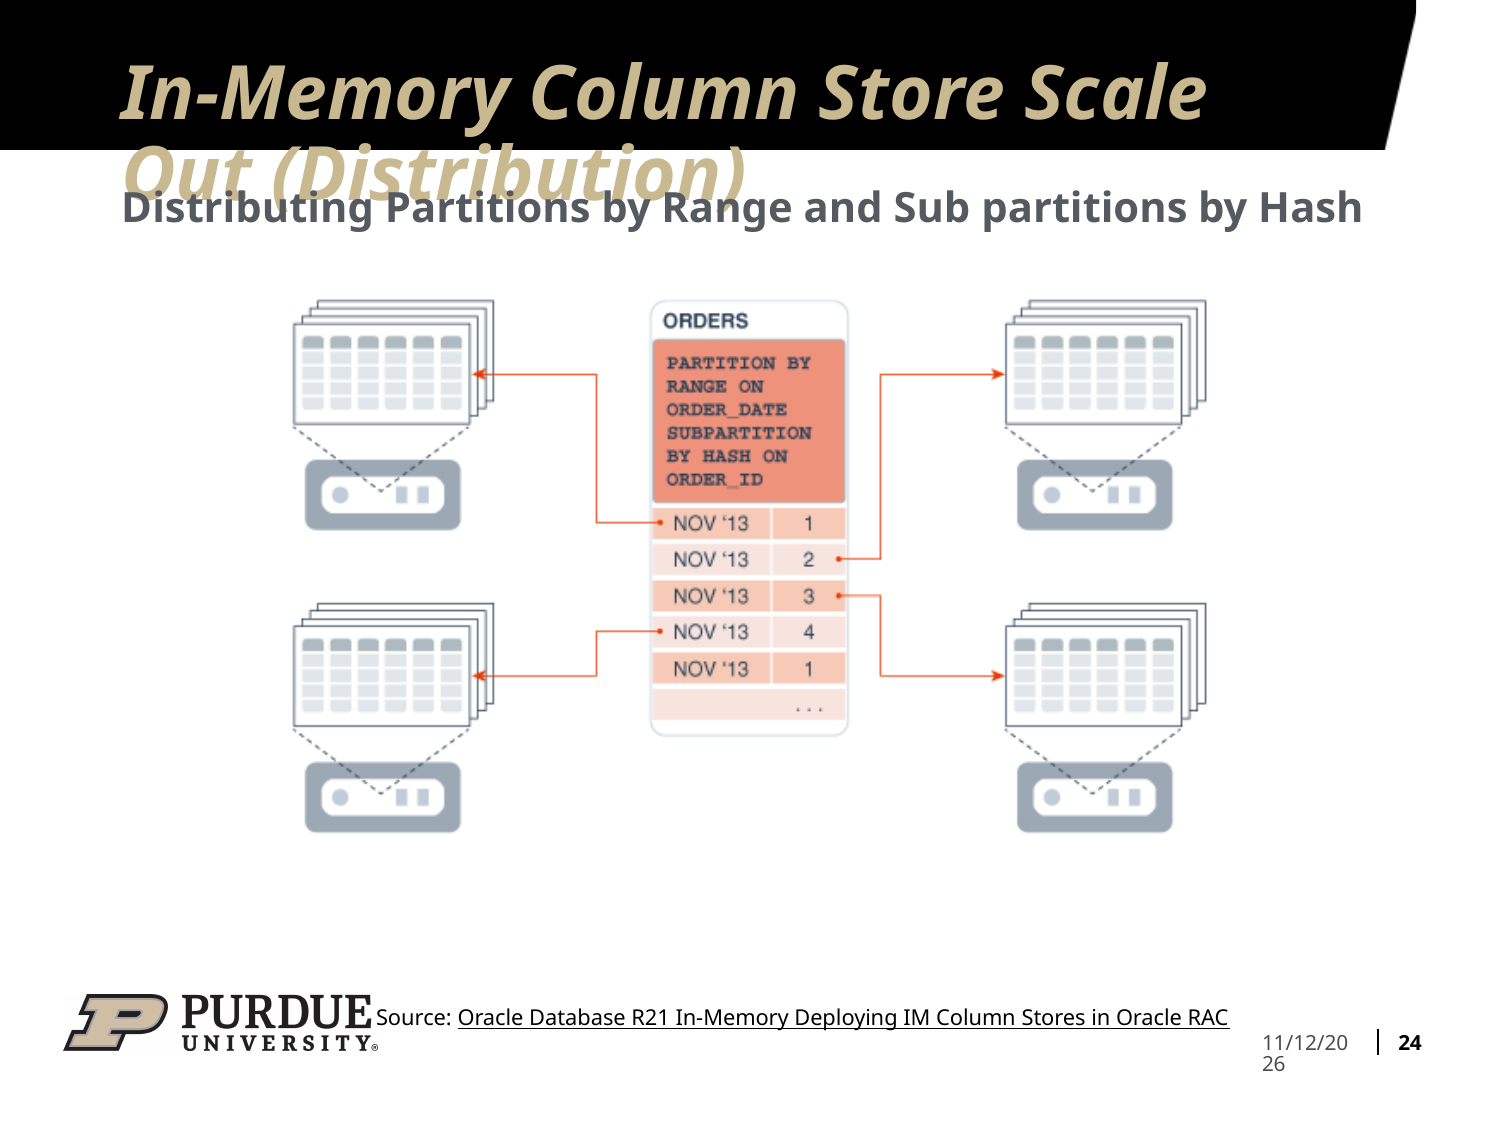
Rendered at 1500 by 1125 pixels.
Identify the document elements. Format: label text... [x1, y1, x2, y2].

subtitle Distributing Partitions by Range and Sub partitions by Hash [121, 180, 1371, 231]
title In-Memory Column Store Scale Out (Distribution) [118, 52, 1260, 140]
text_box Source: Oracle Database R21 In-Memory Deploying IM Column Stores in Oracle RAC [361, 996, 1245, 1041]
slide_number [1247, 1017, 1375, 1071]
picture [288, 293, 1212, 841]
slide_number 24 [1380, 1013, 1441, 1074]
picture [63, 994, 378, 1051]
